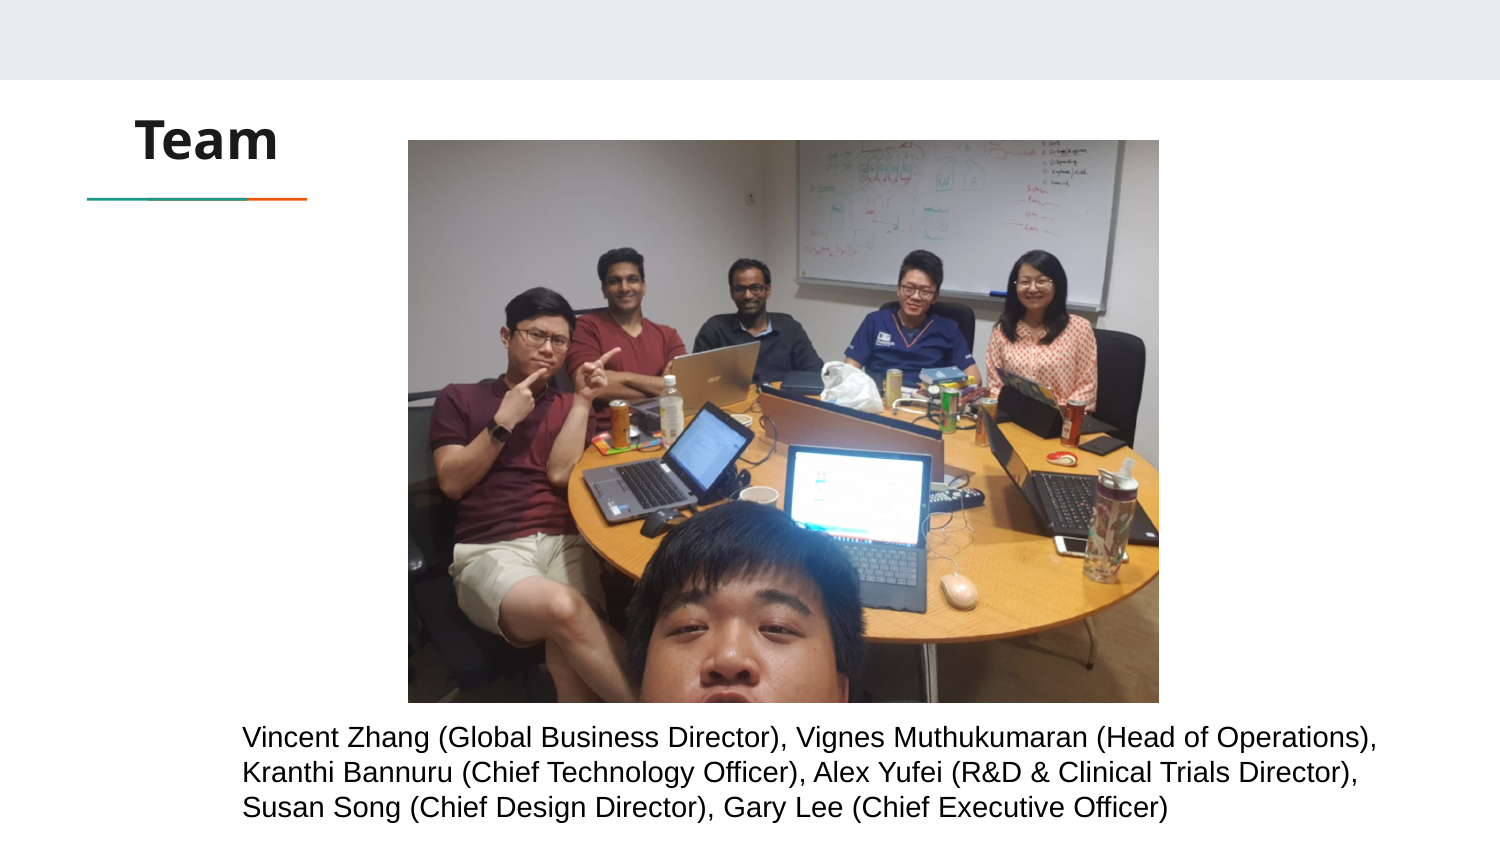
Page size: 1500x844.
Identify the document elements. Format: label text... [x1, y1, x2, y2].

title Team [119, 90, 1381, 178]
text_box Vincent Zhang (Global Business Director), Vignes Muthukumaran (Head of Operations), Kranthi Bannuru (Chief Technology Officer), Alex Yufei (R&D & Clinical Trials Director), Susan Song (Chief Design Director), Gary Lee (Chief Executive Officer) [227, 703, 1415, 838]
picture [407, 140, 1159, 704]
